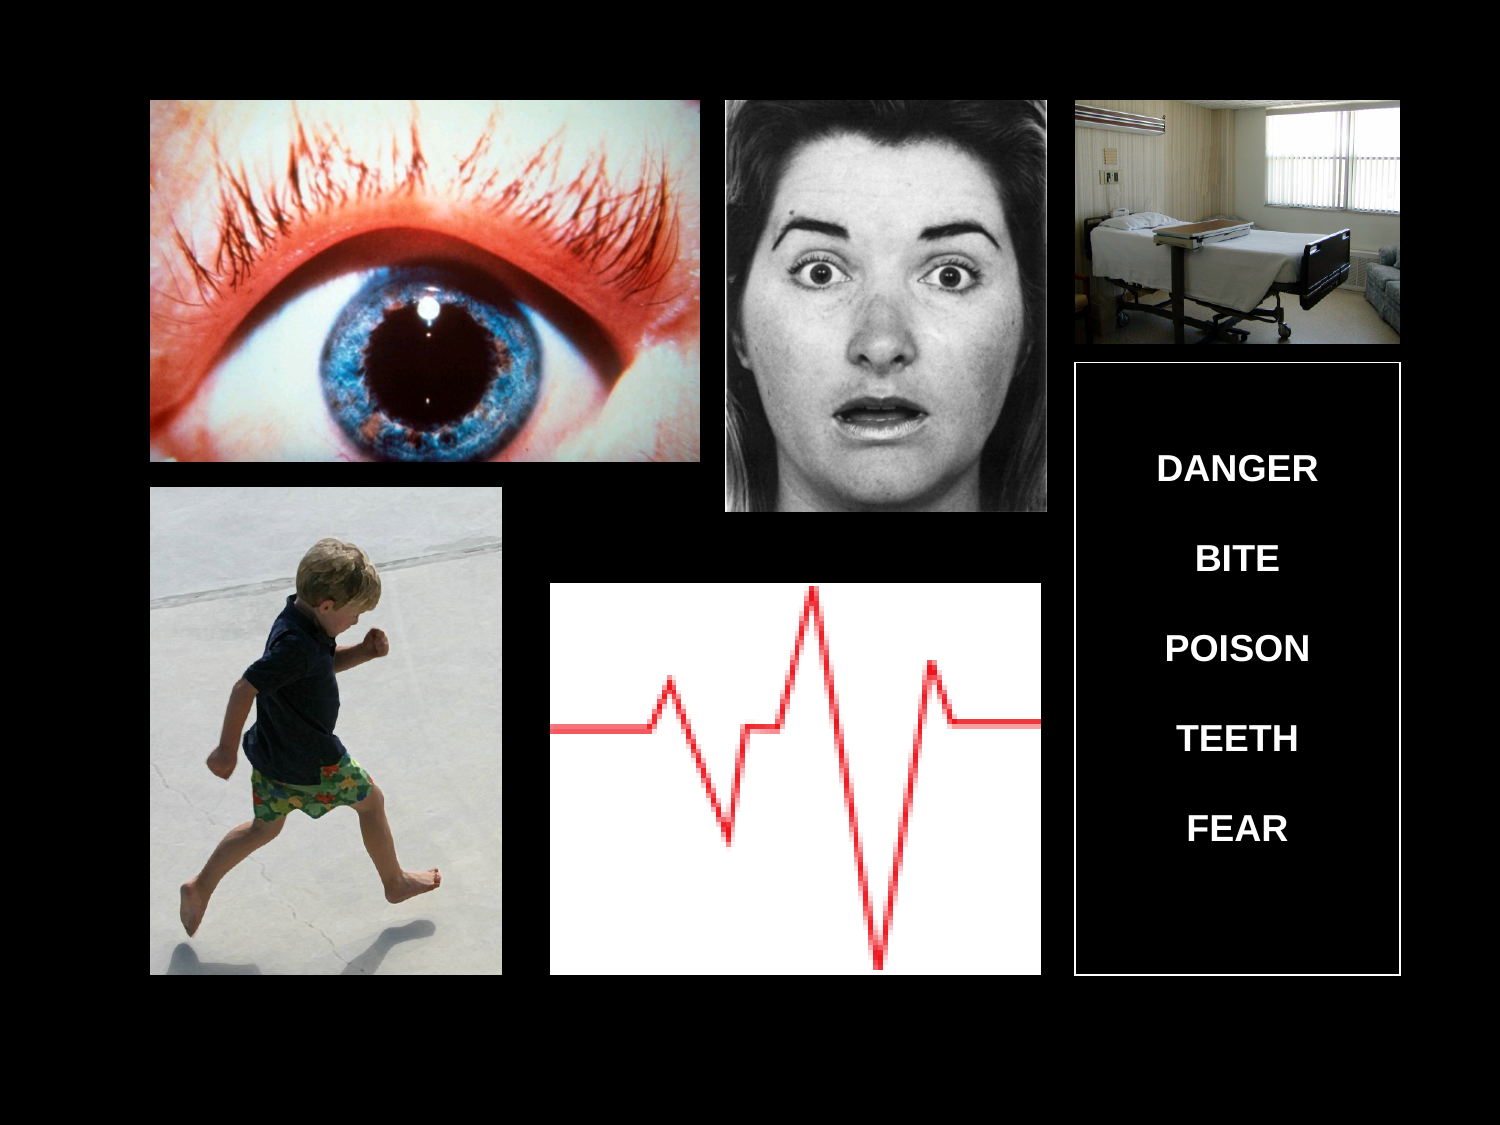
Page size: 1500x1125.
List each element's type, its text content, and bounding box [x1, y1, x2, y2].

picture [549, 582, 1041, 976]
picture [149, 487, 503, 976]
picture [724, 99, 1047, 513]
picture [149, 99, 701, 463]
picture [1074, 99, 1401, 344]
text_box DANGER BITE POISON TEETH FEAR [1074, 362, 1400, 975]
